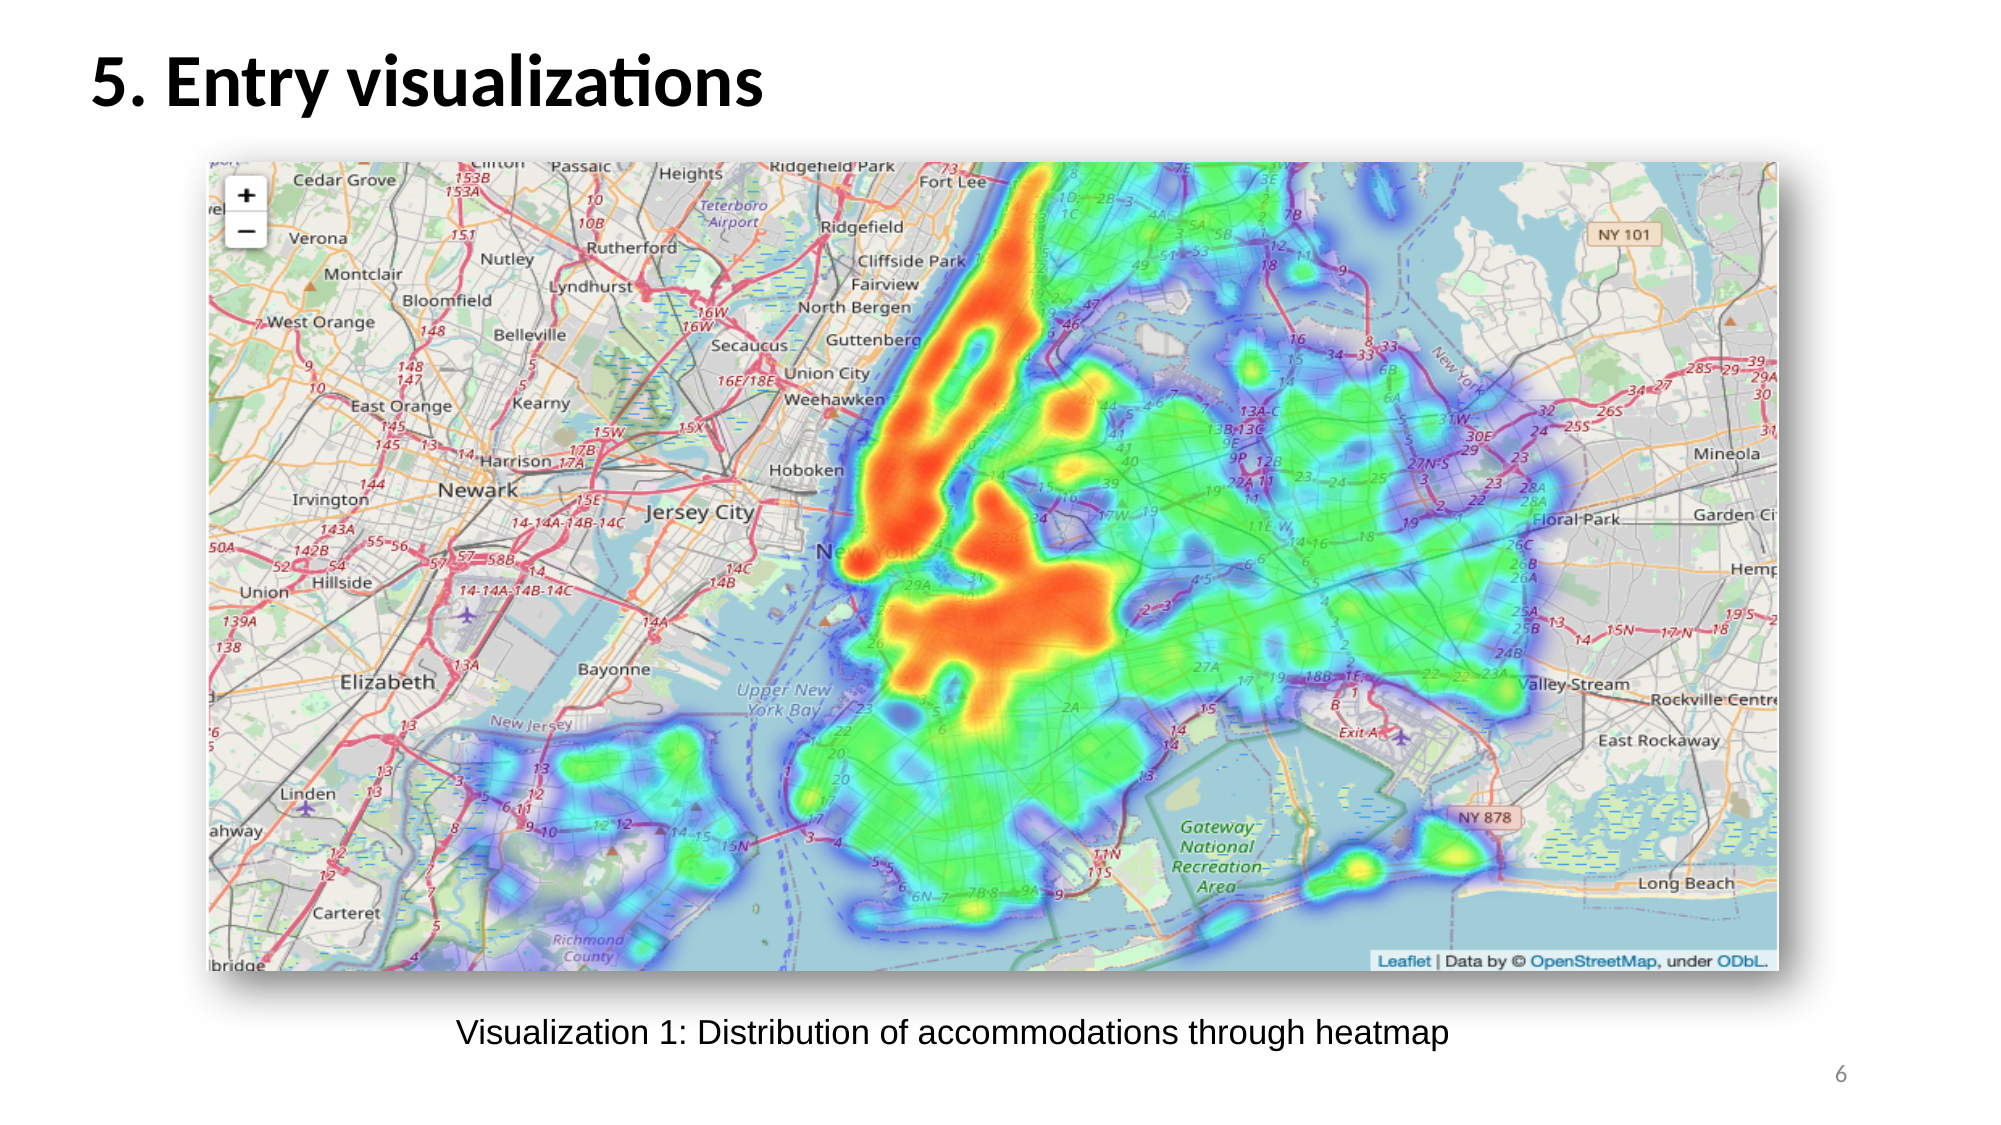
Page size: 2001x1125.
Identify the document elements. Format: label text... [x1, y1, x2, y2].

title Visualization 1: Distribution of accommodations through heatmap [440, 1019, 1560, 1073]
picture [206, 162, 1779, 971]
text_box 5. Entry visualizations [75, 35, 903, 131]
slide_number 6 [1412, 1042, 1863, 1103]
